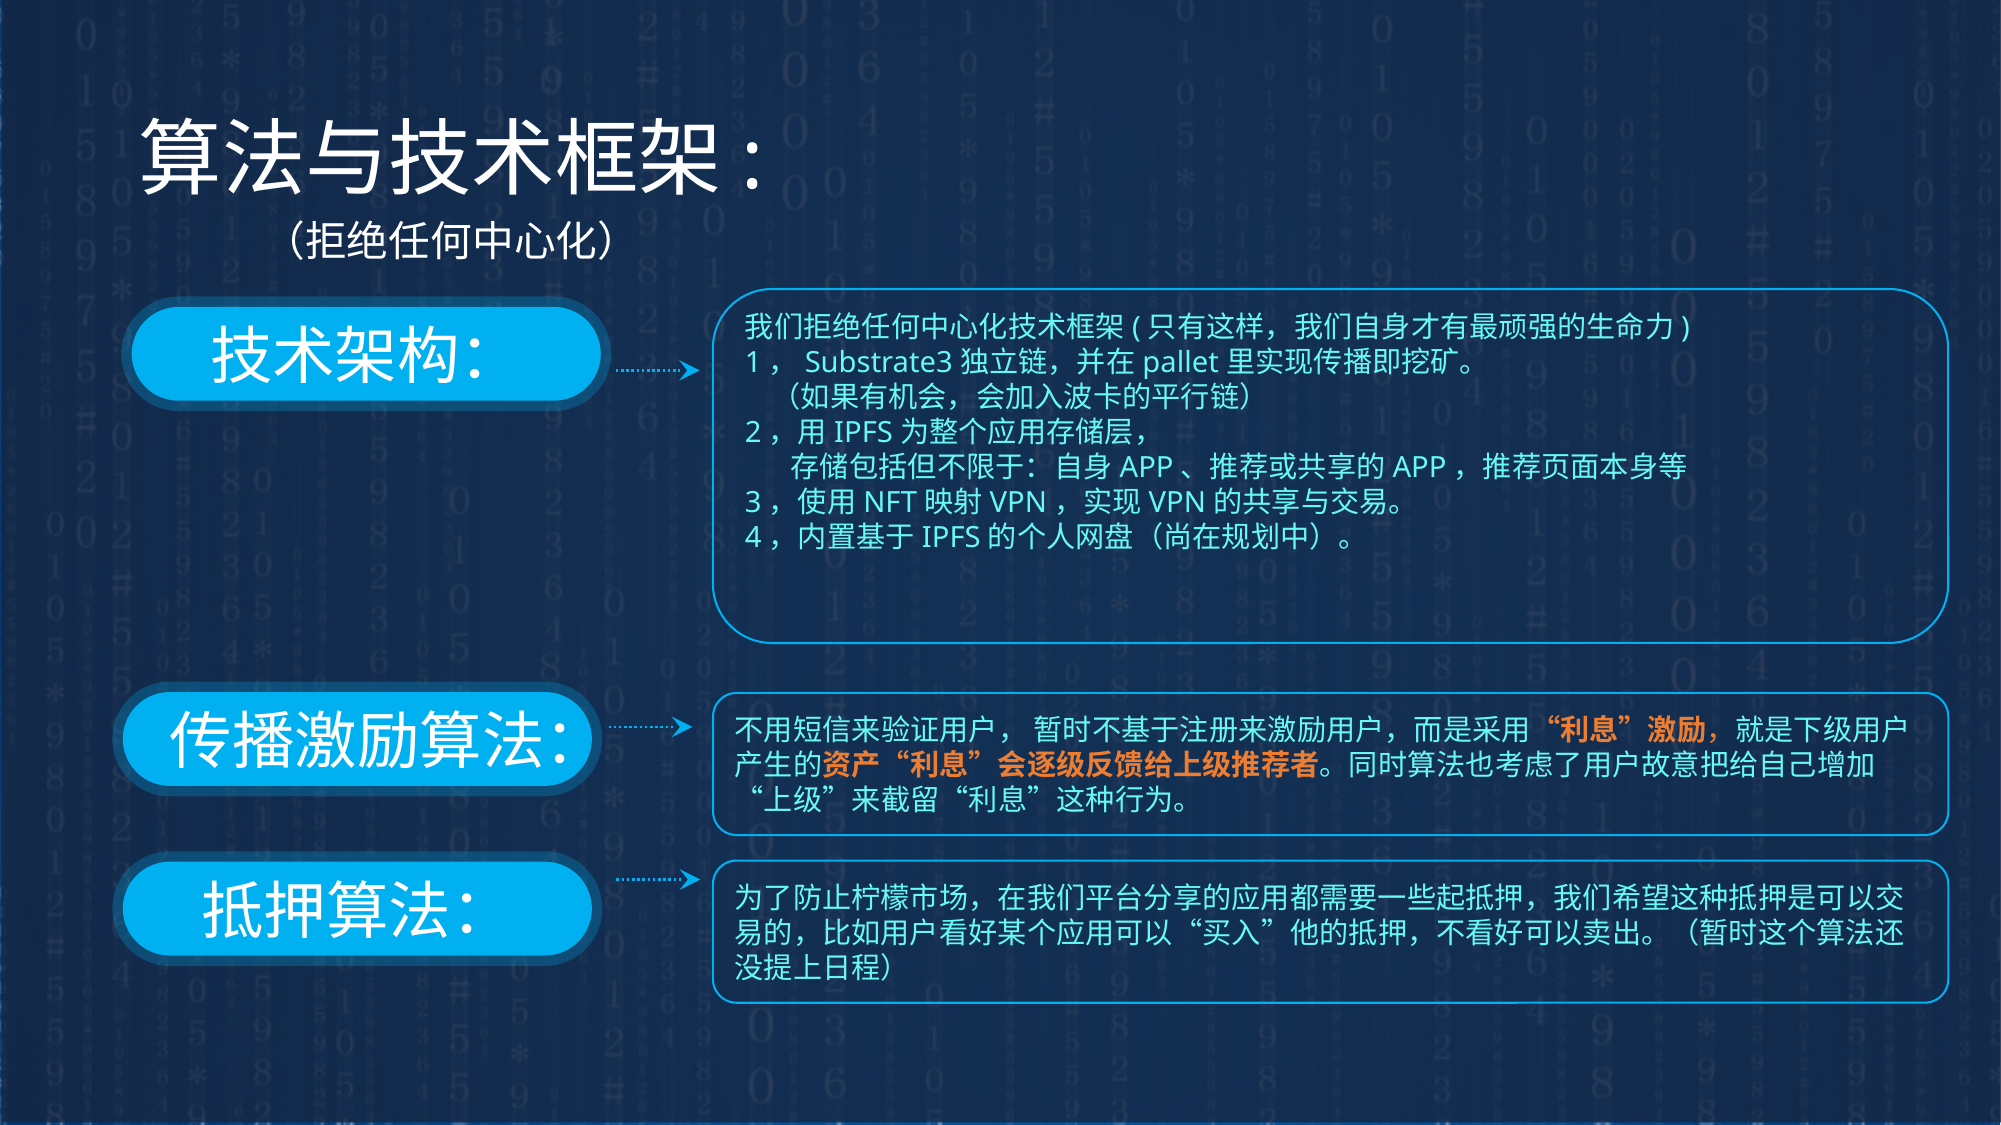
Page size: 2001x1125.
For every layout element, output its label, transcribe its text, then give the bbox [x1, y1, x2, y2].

text_box 算法与技术框架: （拒绝任何中心化） [124, 77, 779, 273]
text_box 传播激励算法： [121, 691, 593, 787]
text_box 为了防止柠檬市场，在我们平台分享的应用都需要一些起抵押，我们希望这种抵押是可以交易的，比如用户看好某个应用可以“买入”他的抵押，不看好可以卖出。（暂时这个算法还没提上日程） [711, 859, 1950, 1004]
text_box 不用短信来验证用户， 暂时不基于注册来激励用户，而是采用“利息”激励，就是下级用户产生的资产“利息”会逐级反馈给上级推荐者。同时算法也考虑了用户故意把给自己增加“上级”来截留“利息”这种行为。 [711, 691, 1950, 837]
text_box 技术架构： [130, 305, 602, 402]
text_box 抵押算法： [121, 860, 593, 957]
picture [0, 0, 2001, 1125]
text_box 我们拒绝任何中心化技术框架(只有这样，我们自身才有最顽强的生命力) 1，Substrate3独立链，并在pallet里实现传播即挖矿。 （如果有机会，会加入波卡的平行链） 2，用IPFS为整个应用存储层， 存储包括但不限于：自身APP、推荐或共享的APP，推荐页面本身等 3，使用NFT映射VPN，实现VPN的共享与交易。 4，内置基于IPFS的个人网盘（尚在规划中）。 [711, 287, 1950, 645]
